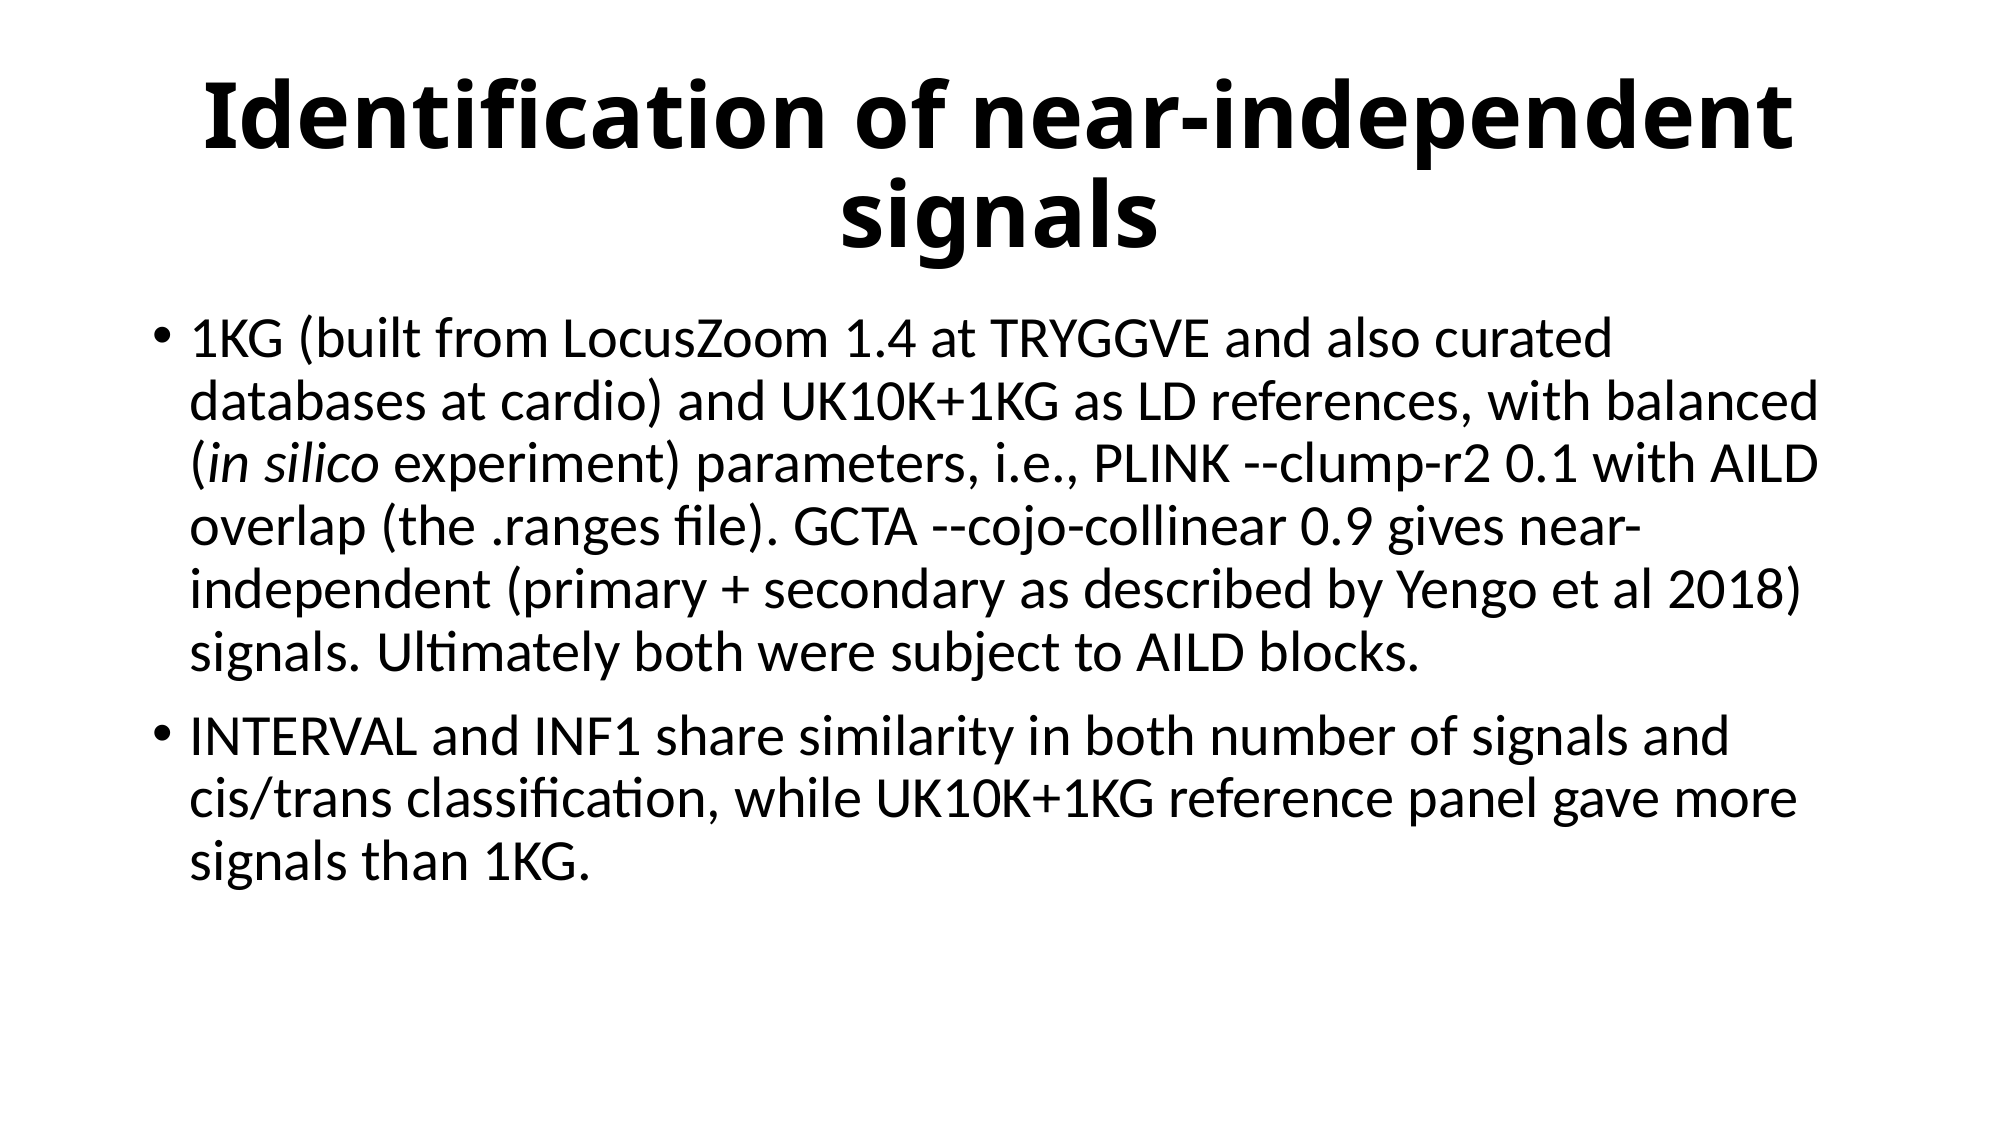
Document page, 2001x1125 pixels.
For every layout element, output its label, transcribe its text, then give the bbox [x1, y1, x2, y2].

title Identification of near-independent signals [137, 59, 1863, 278]
list 1KG (built from LocusZoom 1.4 at TRYGGVE and also curated databases at cardio) and UK10K+1KG as LD references, with balanced (in silico experiment) parameters, i.e., PLINK --clump-r2 0.1 with AILD overlap (the .ranges file). GCTA --cojo-collinear 0.9 gives near-independent (primary + secondary as described by Yengo et al 2018) signals. Ultimately both were subject to AILD blocks. INTERVAL and INF1 share similarity in both number of signals and cis/trans classification, while UK10K+1KG reference panel gave more signals than 1KG. [137, 299, 1863, 1014]
